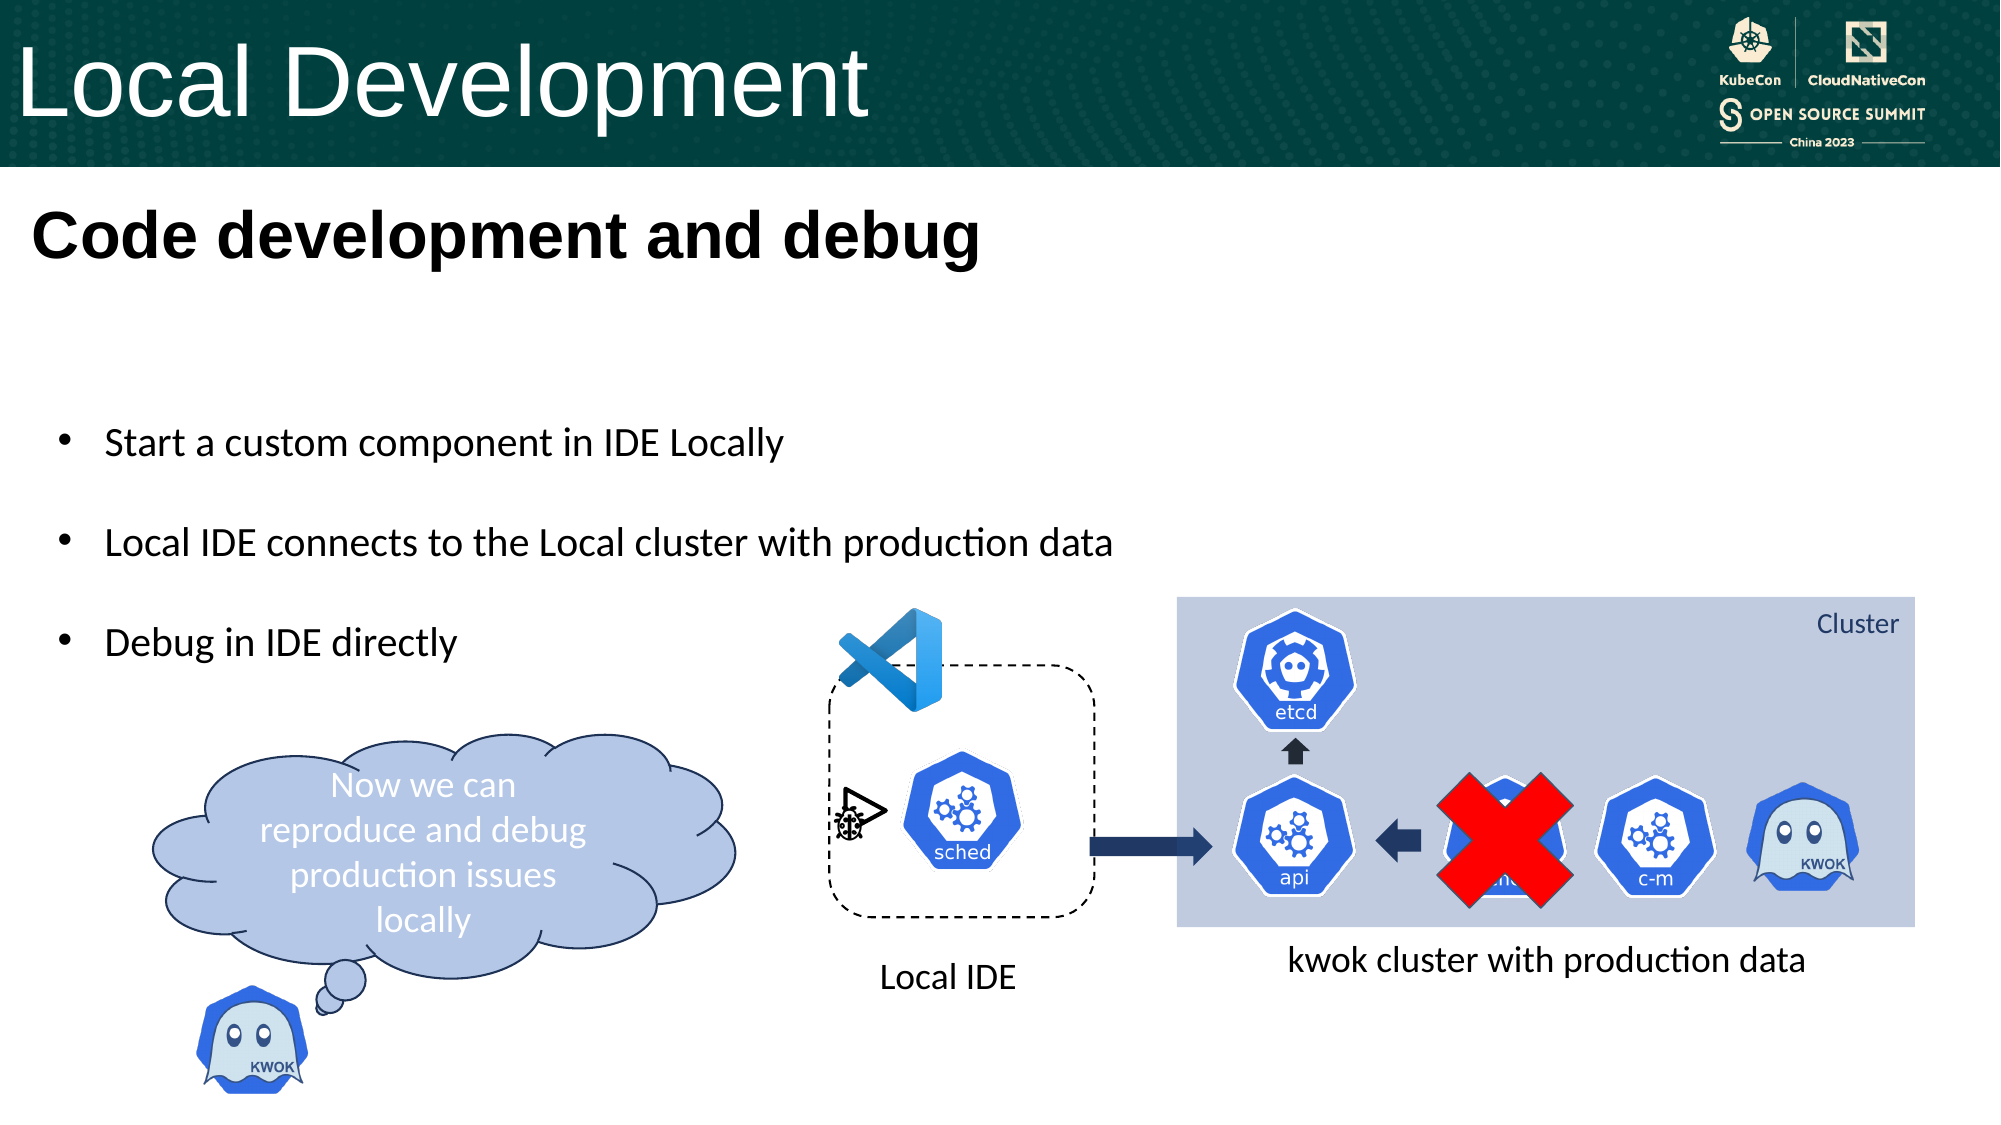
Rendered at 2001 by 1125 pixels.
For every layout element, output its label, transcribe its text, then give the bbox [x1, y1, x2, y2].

text_box [1089, 836, 1176, 857]
picture [0, 0, 2000, 167]
picture [1741, 775, 1865, 898]
picture [191, 978, 315, 1101]
text_box [1373, 815, 1423, 866]
text_box [1567, 799, 1574, 812]
text_box Now we can reproduce and debug production issues locally [151, 733, 737, 1017]
picture [900, 748, 1024, 872]
text_box [1436, 799, 1443, 812]
picture [1232, 774, 1356, 897]
text_box [1460, 899, 1479, 908]
picture [838, 608, 942, 712]
text_box Start a custom component in IDE Locally Local IDE connects to the Local cluster with production data Debug in IDE directly [42, 407, 1130, 673]
text_box [1531, 899, 1550, 908]
picture [1443, 775, 1567, 899]
text_box kwok cluster with production data [1272, 928, 1863, 988]
text_box [1278, 736, 1313, 766]
picture [1594, 775, 1717, 899]
text_box Local IDE [864, 944, 1091, 1005]
text_box [1436, 869, 1443, 882]
text_box Cluster [1176, 596, 1916, 928]
text_box Code development and debug [0, 195, 1723, 301]
text_box [1567, 868, 1574, 882]
picture [1233, 608, 1357, 732]
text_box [829, 788, 886, 844]
title Local Development [0, 1, 1585, 167]
text_box [828, 673, 1096, 919]
